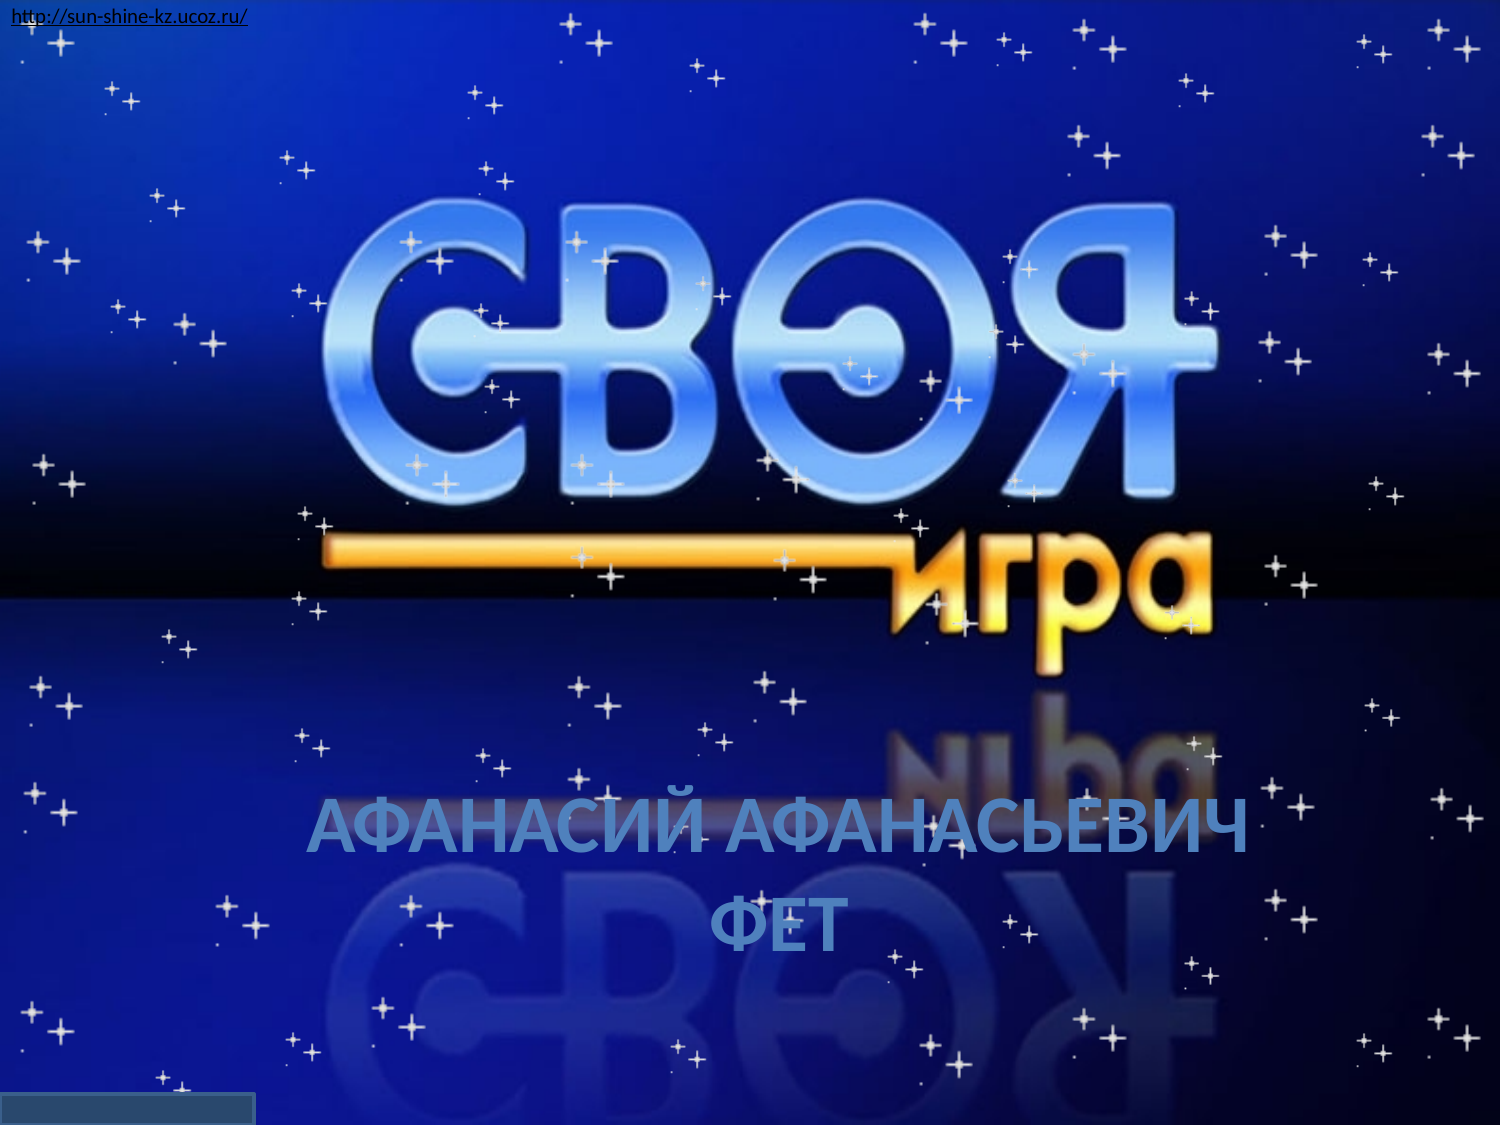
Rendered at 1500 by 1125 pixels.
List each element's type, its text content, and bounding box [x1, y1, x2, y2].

picture [0, 0, 1500, 1125]
text_box [0, 1092, 256, 1125]
list Афанасий Афанасьевич фет [218, 763, 1341, 977]
